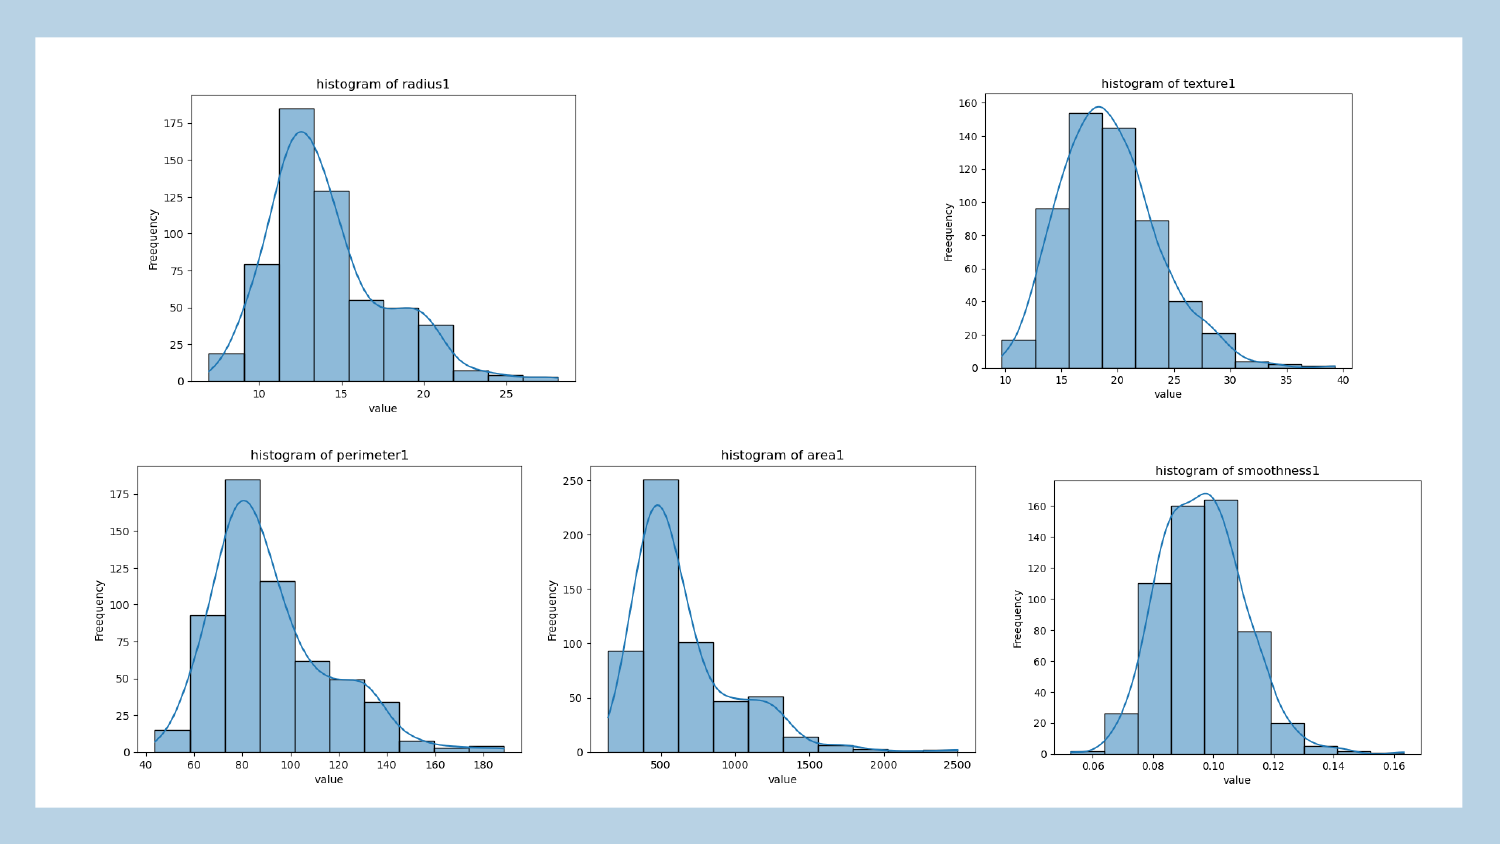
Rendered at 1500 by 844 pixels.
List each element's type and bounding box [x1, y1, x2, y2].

text_box [0, 0, 1500, 844]
picture [1004, 457, 1427, 793]
picture [85, 442, 528, 793]
picture [935, 71, 1359, 407]
picture [139, 71, 582, 423]
picture [539, 442, 982, 793]
